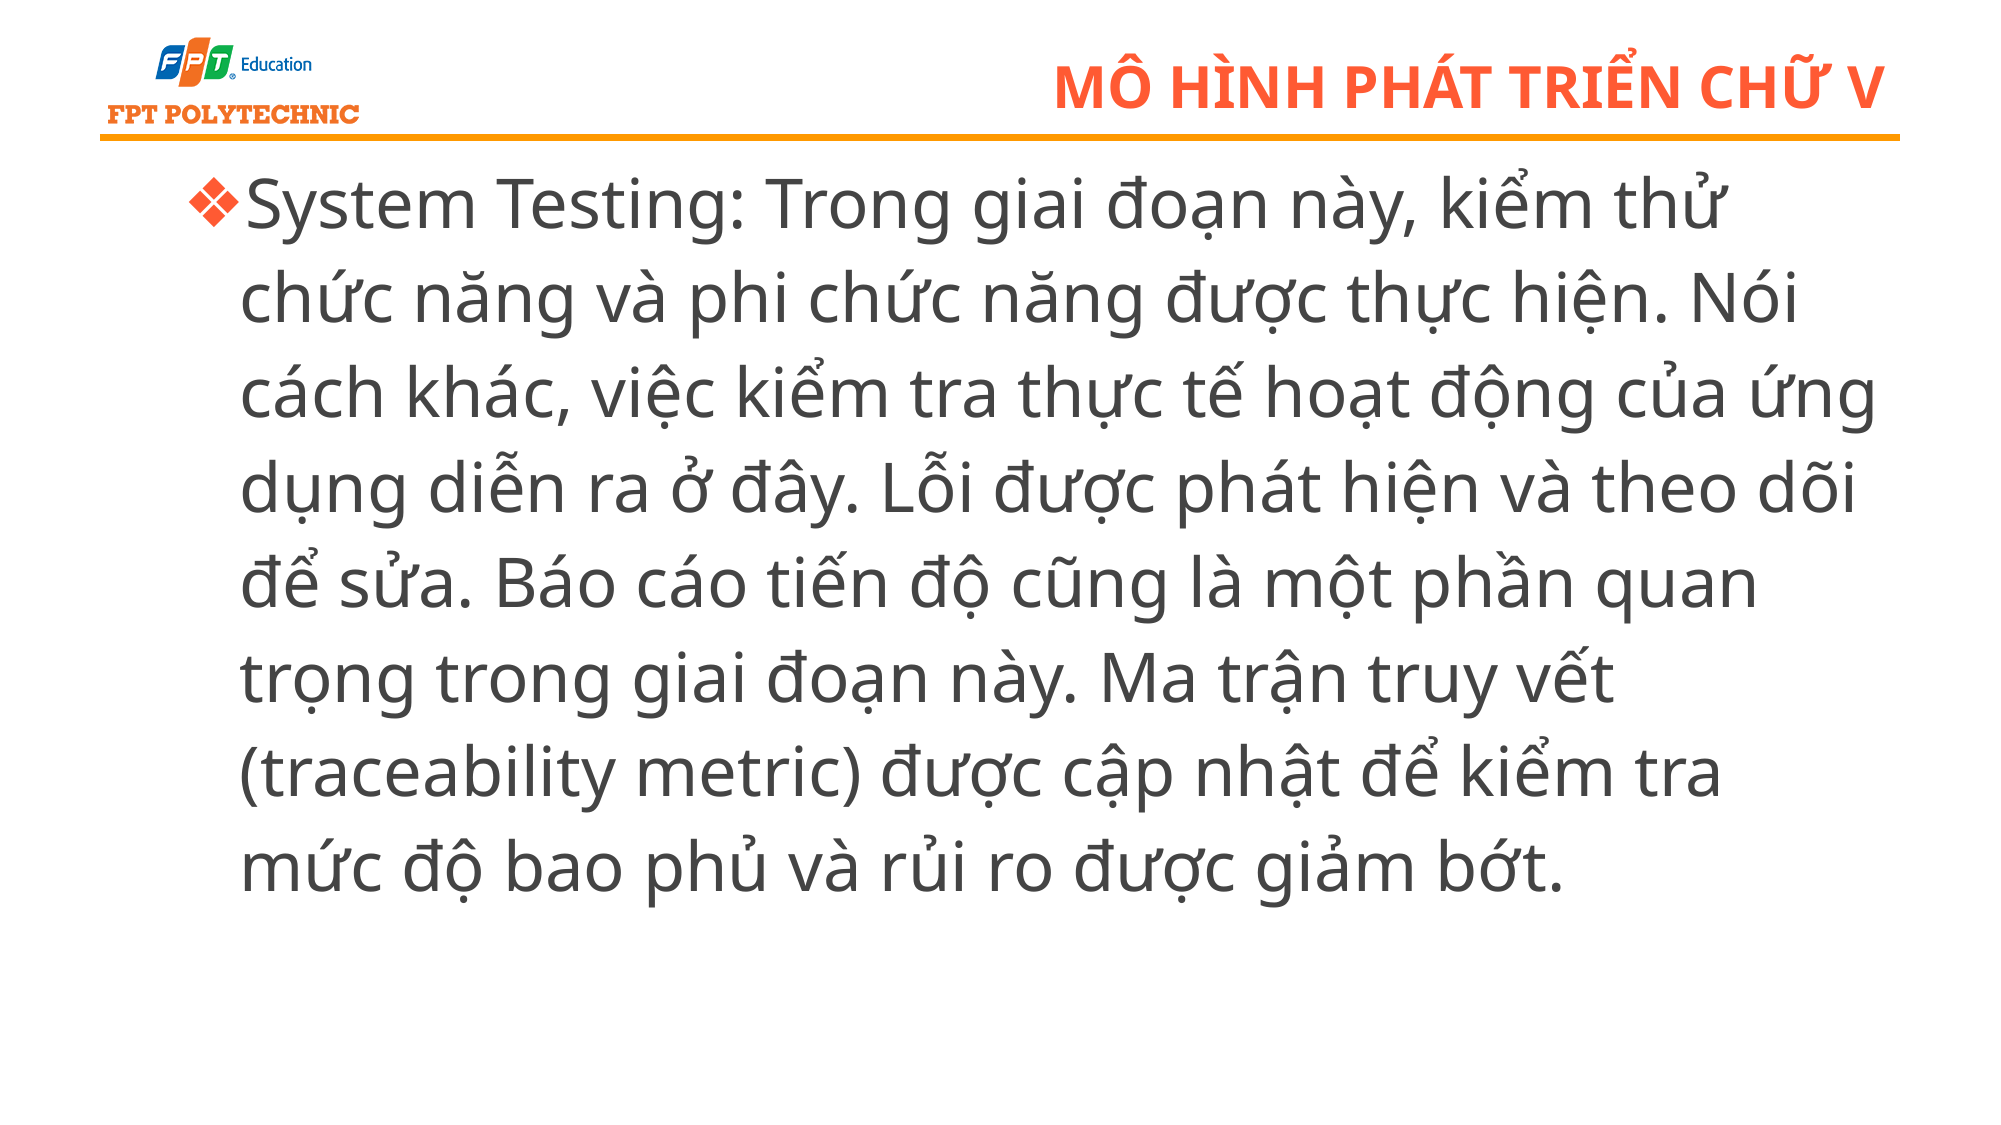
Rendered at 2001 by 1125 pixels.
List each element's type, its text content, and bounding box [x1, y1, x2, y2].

title Mô hình phát triển chữ v [366, 45, 1900, 125]
picture [99, 25, 367, 134]
text_box System Testing: Trong giai đoạn này, kiểm thử chức năng và phi chức năng được thực hiện. Nói cách khác, việc kiểm tra thực tế hoạt động của ứng dụng diễn ra ở đây. Lỗi được phát hiện và theo dõi để sửa. Báo cáo tiến độ cũng là một phần quan trọng trong giai đoạn này. Ma trận truy vết (traceability metric) được cập nhật để kiểm tra mức độ bao phủ và rủi ro được giảm bớt. [102, 139, 1900, 1051]
